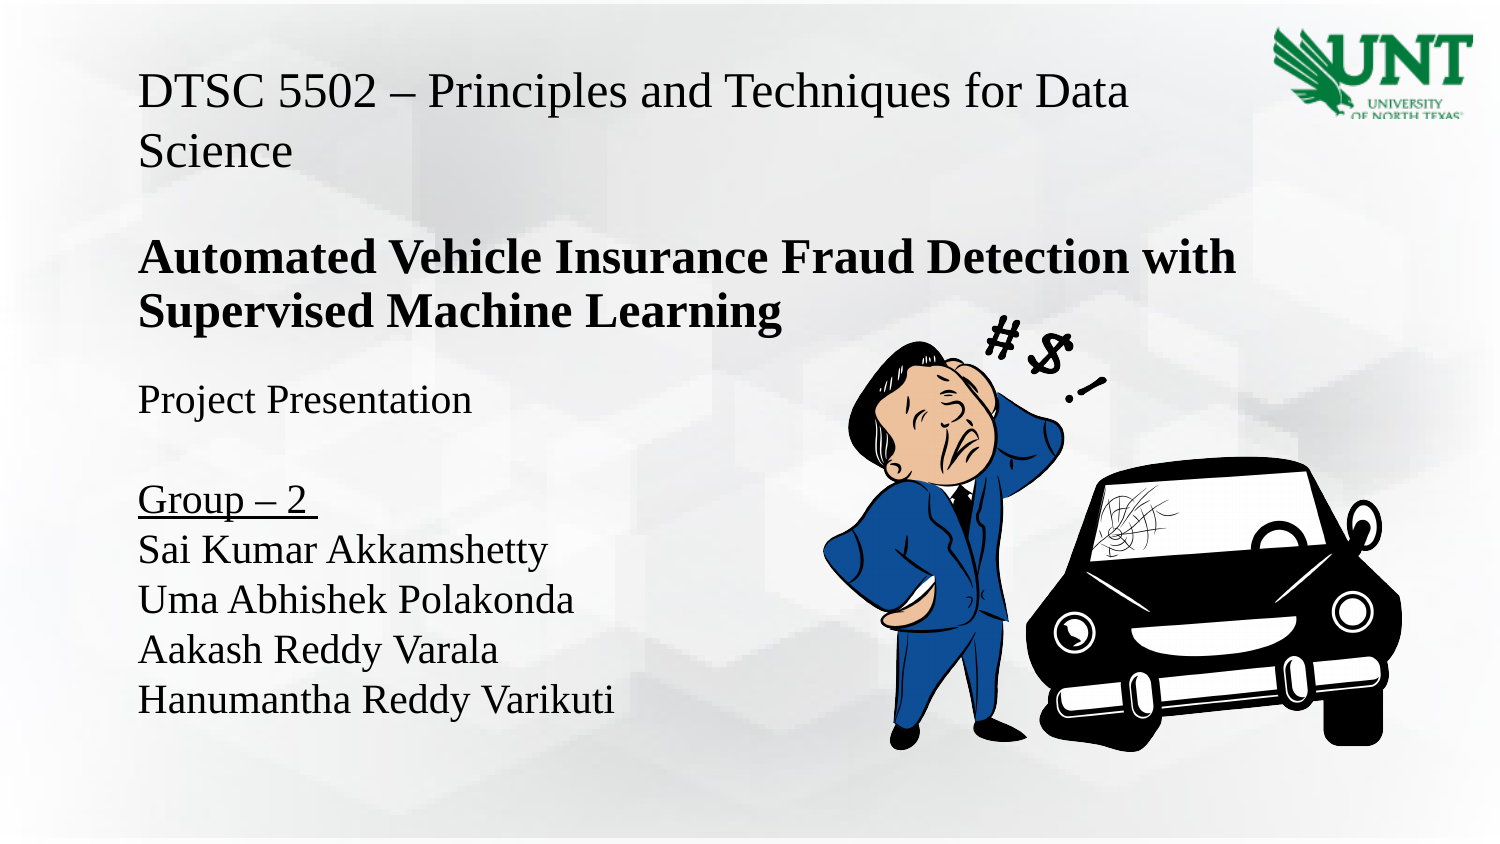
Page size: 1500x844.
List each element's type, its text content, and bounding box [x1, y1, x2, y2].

picture [0, 0, 1500, 844]
list Automated Vehicle Insurance Fraud Detection with Supervised Machine Learning [123, 222, 1270, 493]
text_box Project Presentation Group – 2 Sai Kumar Akkamshetty Uma Abhishek Polakonda Aakash Reddy Varala Hanumantha Reddy Varikuti [123, 364, 773, 780]
text_box DTSC 5502 – Principles and Techniques for Data Science [122, 49, 1190, 191]
